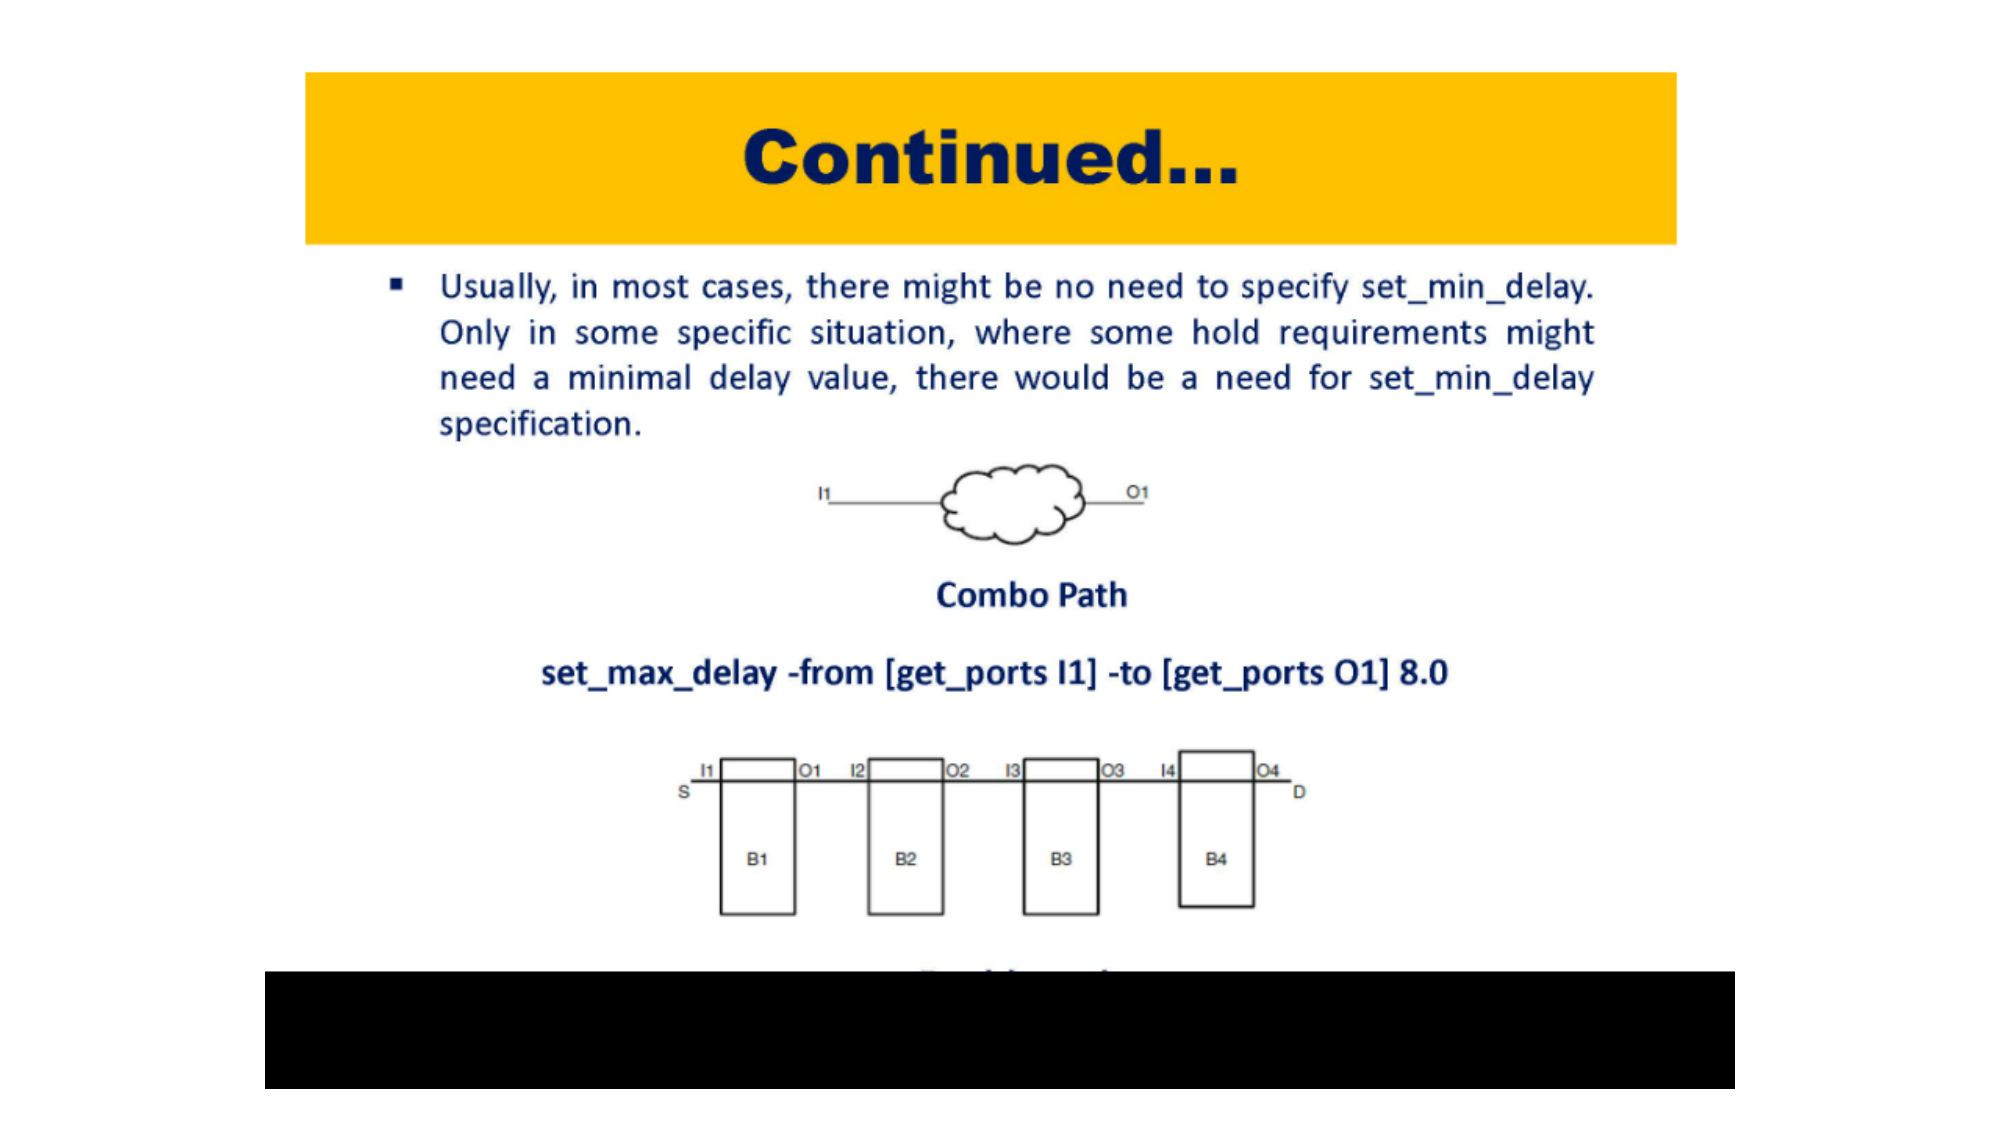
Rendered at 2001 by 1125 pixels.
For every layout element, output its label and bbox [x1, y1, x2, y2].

picture [265, 35, 1735, 1090]
